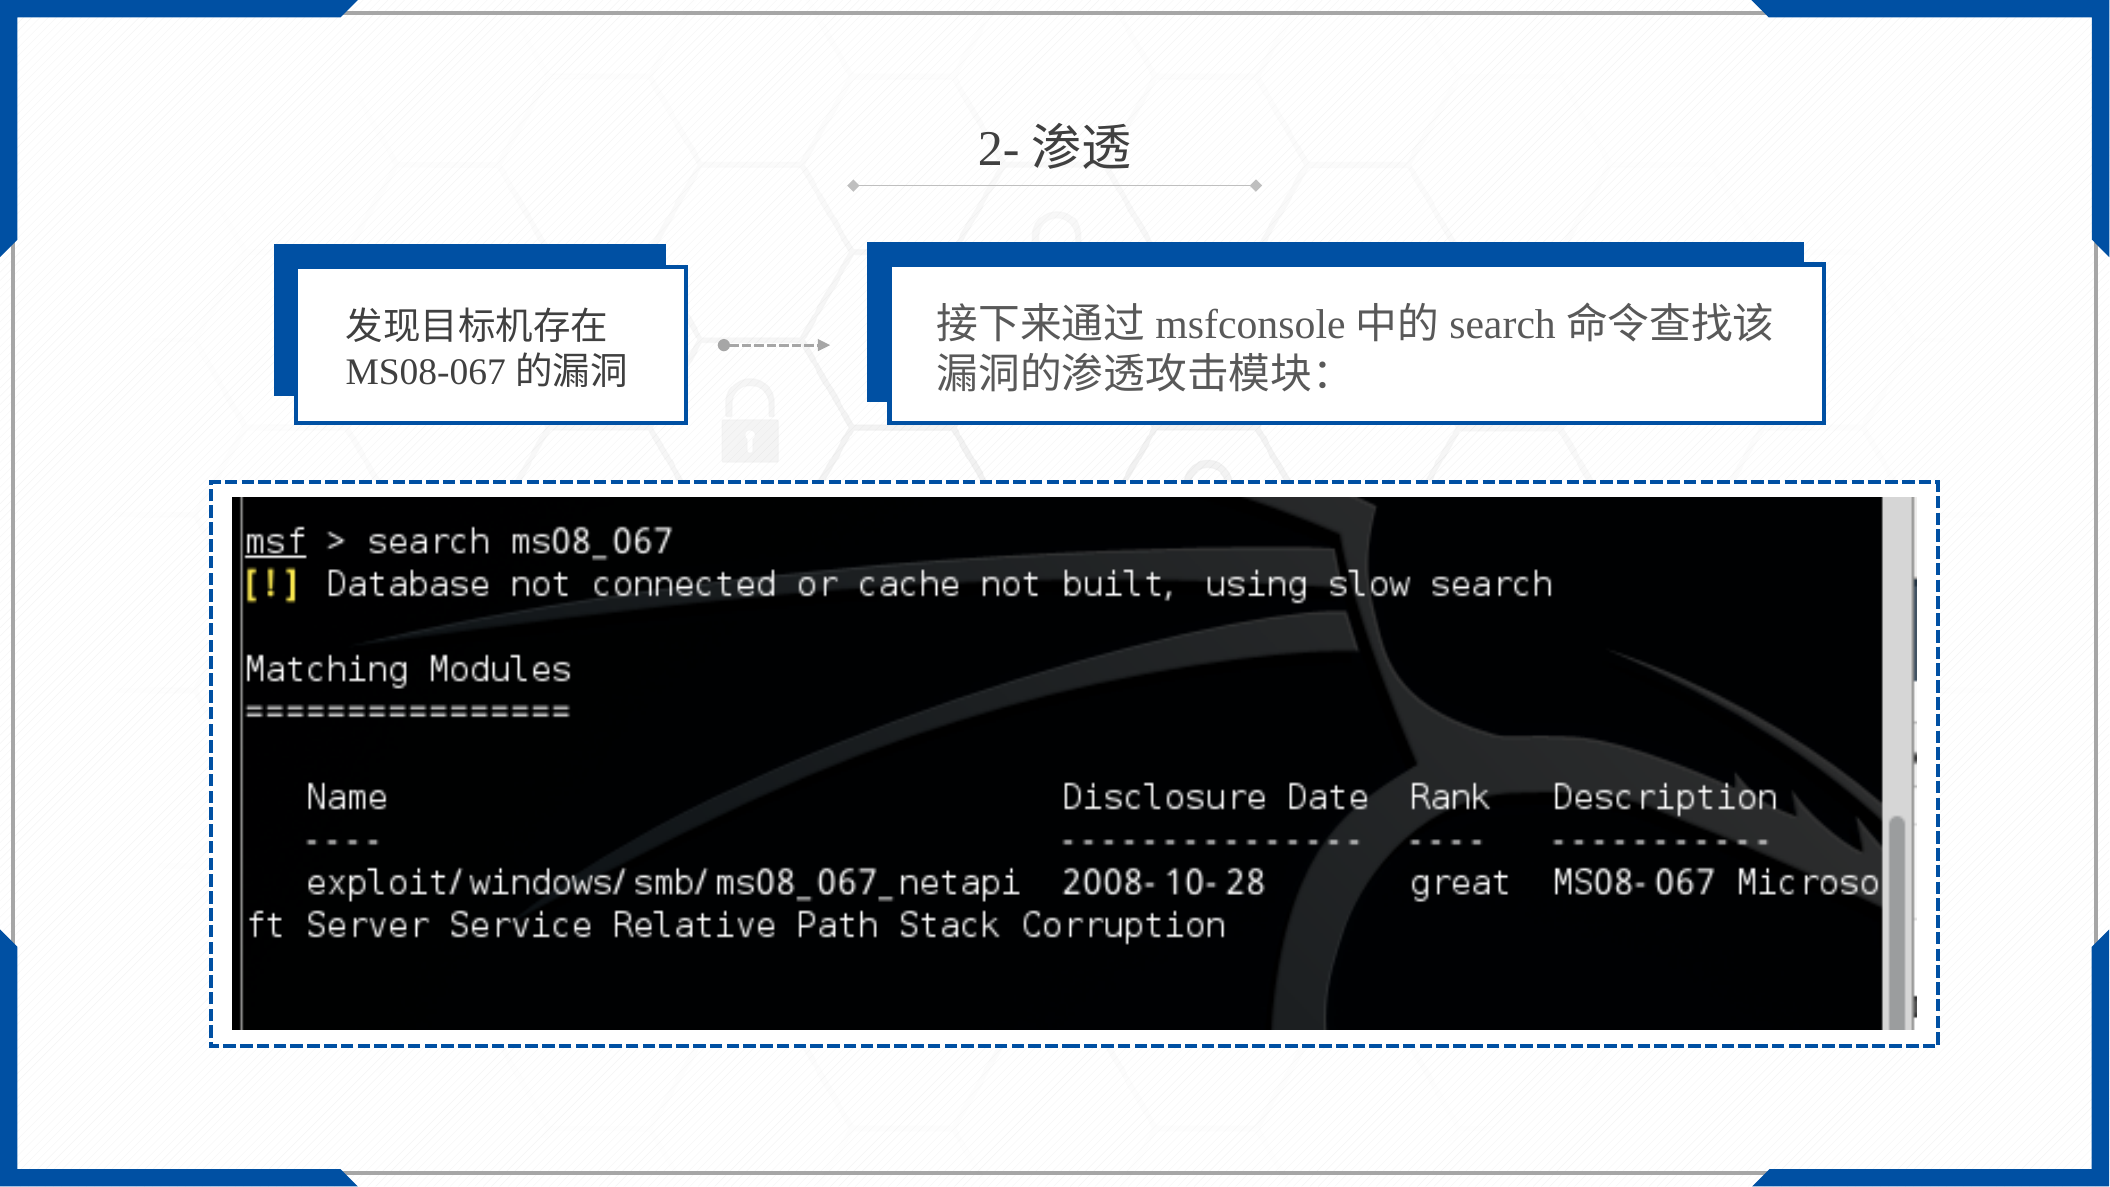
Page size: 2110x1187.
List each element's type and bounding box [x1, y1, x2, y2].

picture [80, 0, 2029, 1187]
text_box [868, 243, 1825, 423]
text_box [853, 107, 1256, 186]
text_box [274, 244, 686, 423]
text_box [210, 481, 1939, 1047]
